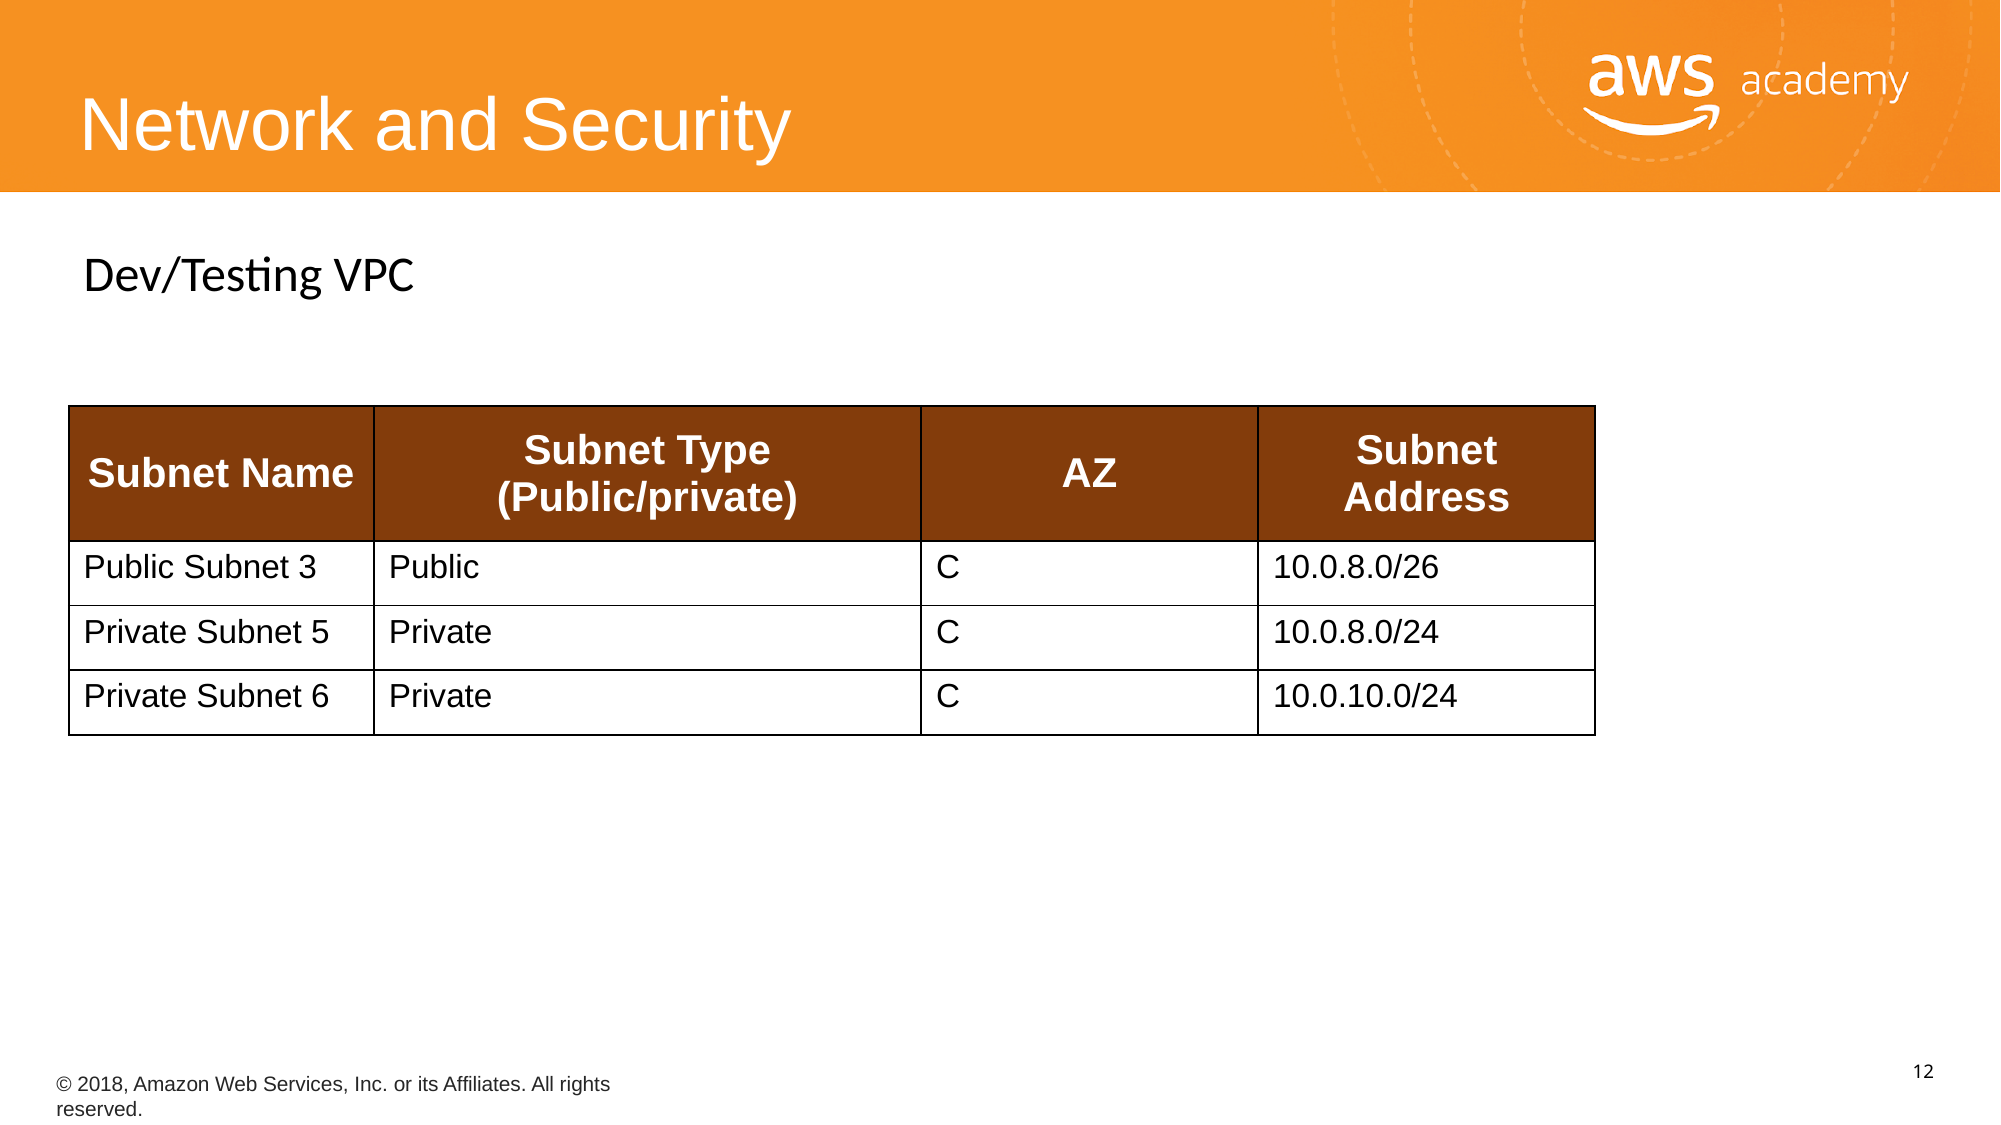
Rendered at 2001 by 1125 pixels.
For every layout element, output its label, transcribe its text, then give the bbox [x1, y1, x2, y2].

table_cell Private Subnet 6 [70, 671, 373, 734]
table_cell Public [375, 542, 920, 605]
text_box Dev/Testing VPC [68, 233, 1753, 309]
table_header Subnet Name [70, 407, 373, 540]
table_cell Private [375, 671, 920, 734]
table_cell C [922, 542, 1257, 605]
table_cell C [922, 671, 1257, 734]
text_box Network and Security [64, 62, 1888, 191]
table_cell 10.0.8.0/24 [1259, 606, 1594, 669]
picture [0, 0, 2000, 1125]
table_cell 10.0.8.0/26 [1259, 542, 1594, 605]
table_cell Private [375, 606, 920, 669]
table_header Subnet Address [1259, 407, 1594, 540]
table_header AZ [922, 407, 1257, 540]
table_cell C [922, 606, 1257, 669]
table_header Subnet Type (Public/private) [375, 407, 920, 540]
table_cell Private Subnet 5 [70, 606, 373, 669]
table_cell 10.0.10.0/24 [1259, 671, 1594, 734]
slide_number ‹#› [1499, 1042, 1950, 1103]
table_cell Public Subnet 3 [70, 542, 373, 605]
